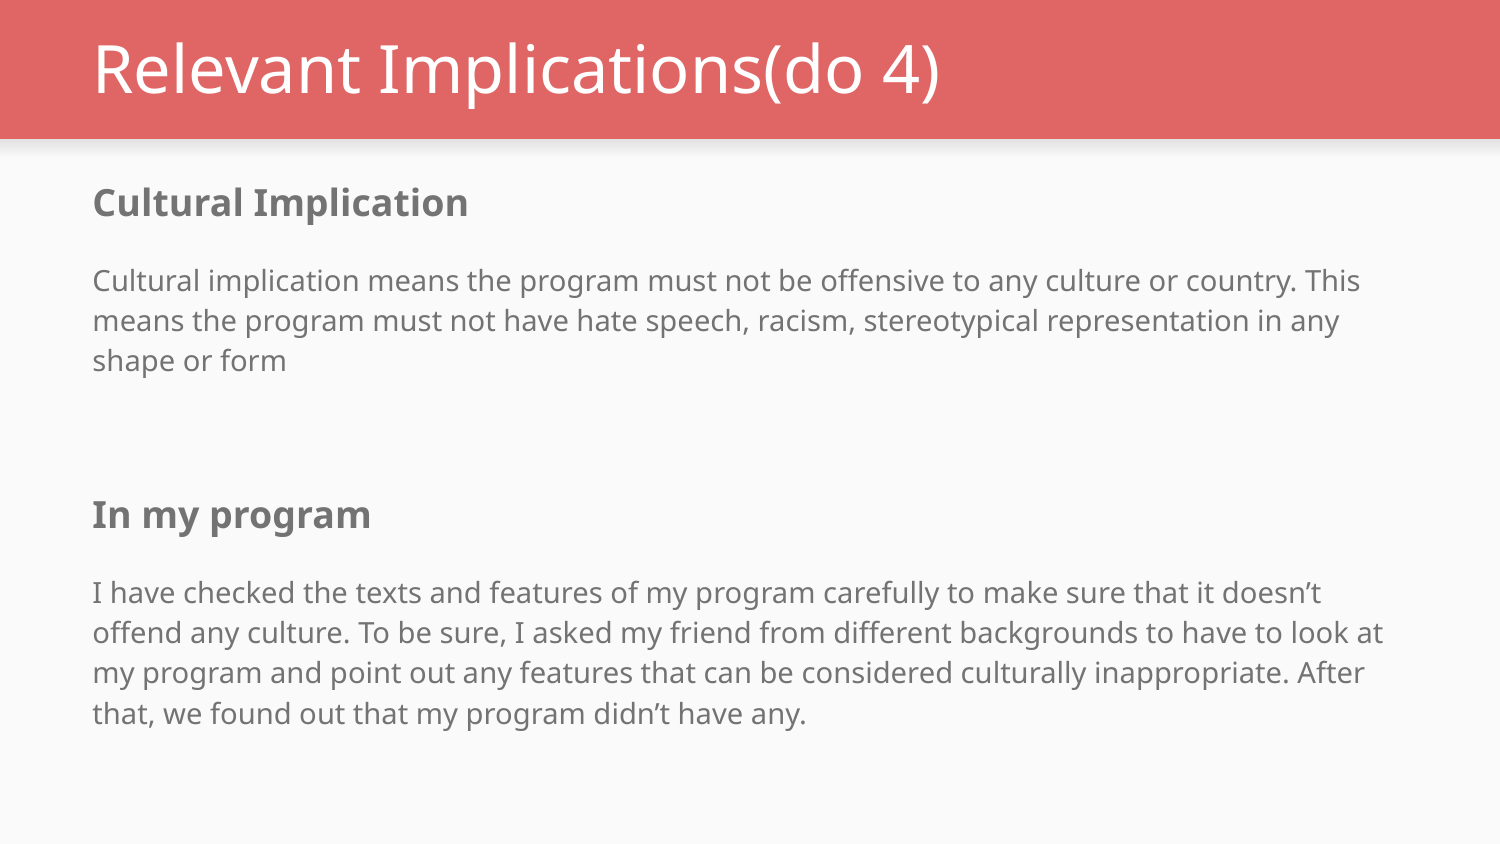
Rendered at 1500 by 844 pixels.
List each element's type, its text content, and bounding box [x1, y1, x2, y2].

list Cultural Implication Cultural implication means the program must not be offensive to any culture or country. This means the program must not have hate speech, racism, stereotypical representation in any shape or form In my program I have checked the texts and features of my program carefully to make sure that it doesn’t offend any culture. To be sure, I asked my friend from different backgrounds to have to look at my program and point out any features that can be considered culturally inappropriate. After that, we found out that my program didn’t have any. [77, 156, 1427, 760]
title Relevant Implications(do 4) [77, 0, 1427, 123]
